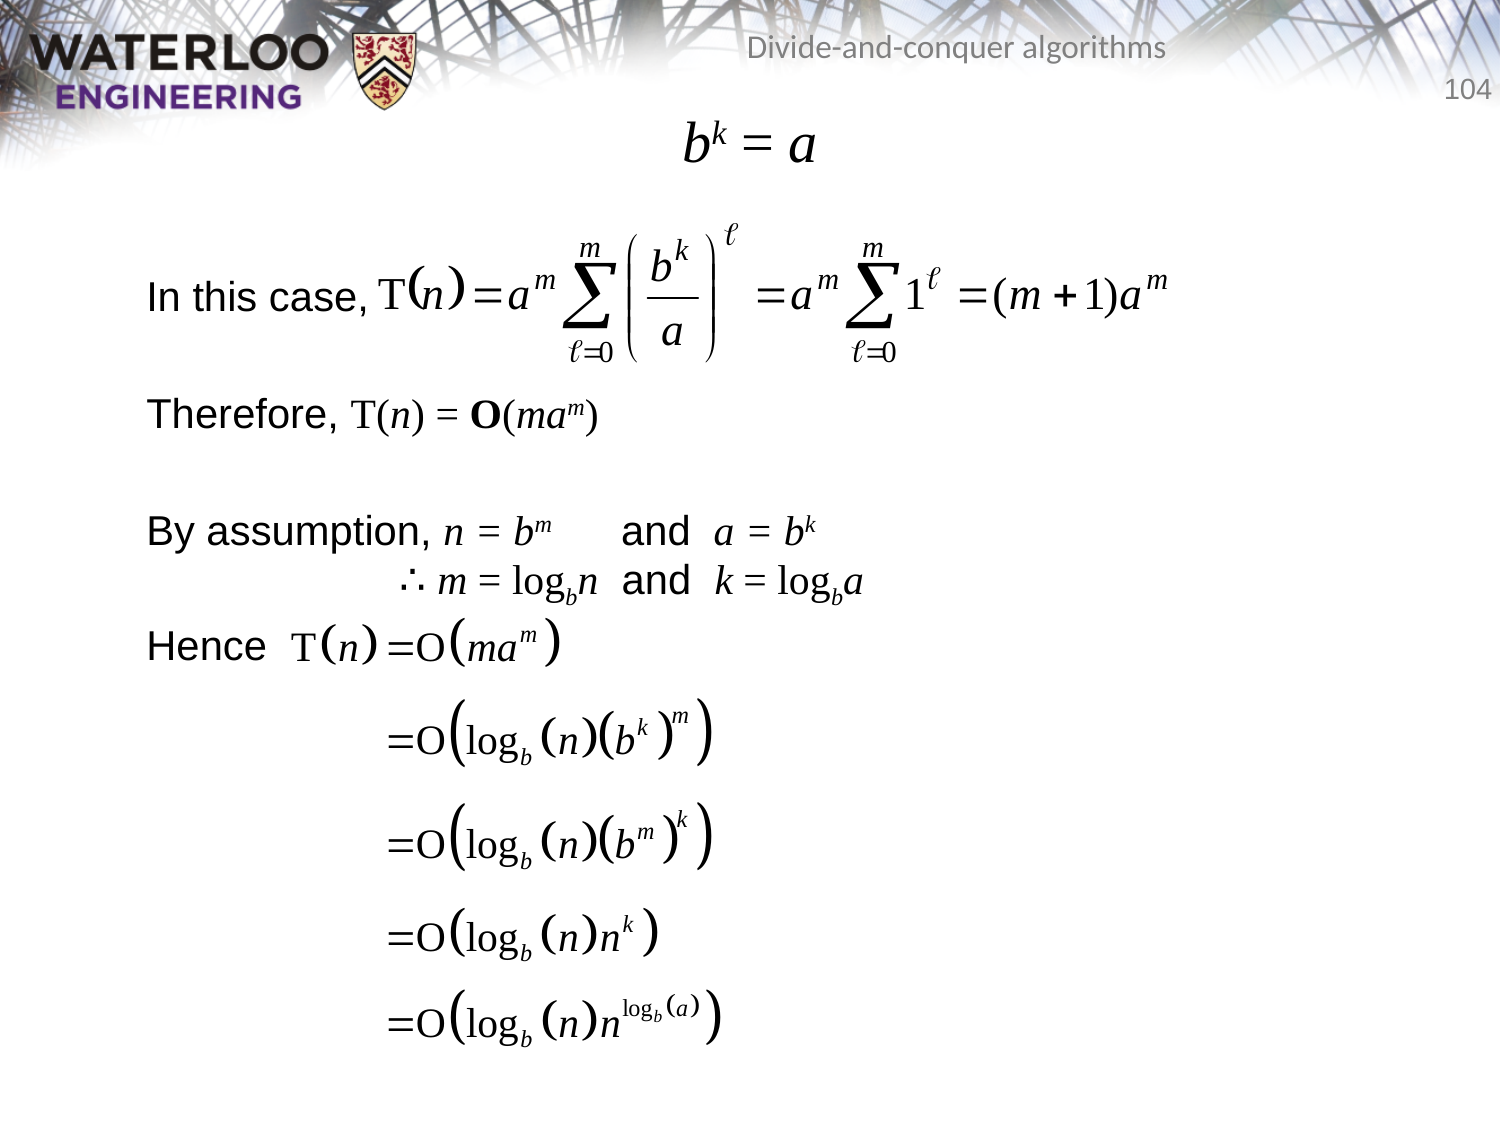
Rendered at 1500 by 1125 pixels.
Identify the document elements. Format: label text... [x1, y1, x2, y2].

list In this case, Therefore, T(n) = O(mam) By assumption, n = bm and a = bk ∴ m = logbn and k = logba Hence [74, 262, 1426, 1006]
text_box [371, 214, 1176, 371]
picture [0, 0, 1500, 1125]
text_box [284, 610, 728, 1073]
title bk = a [74, 44, 1426, 233]
